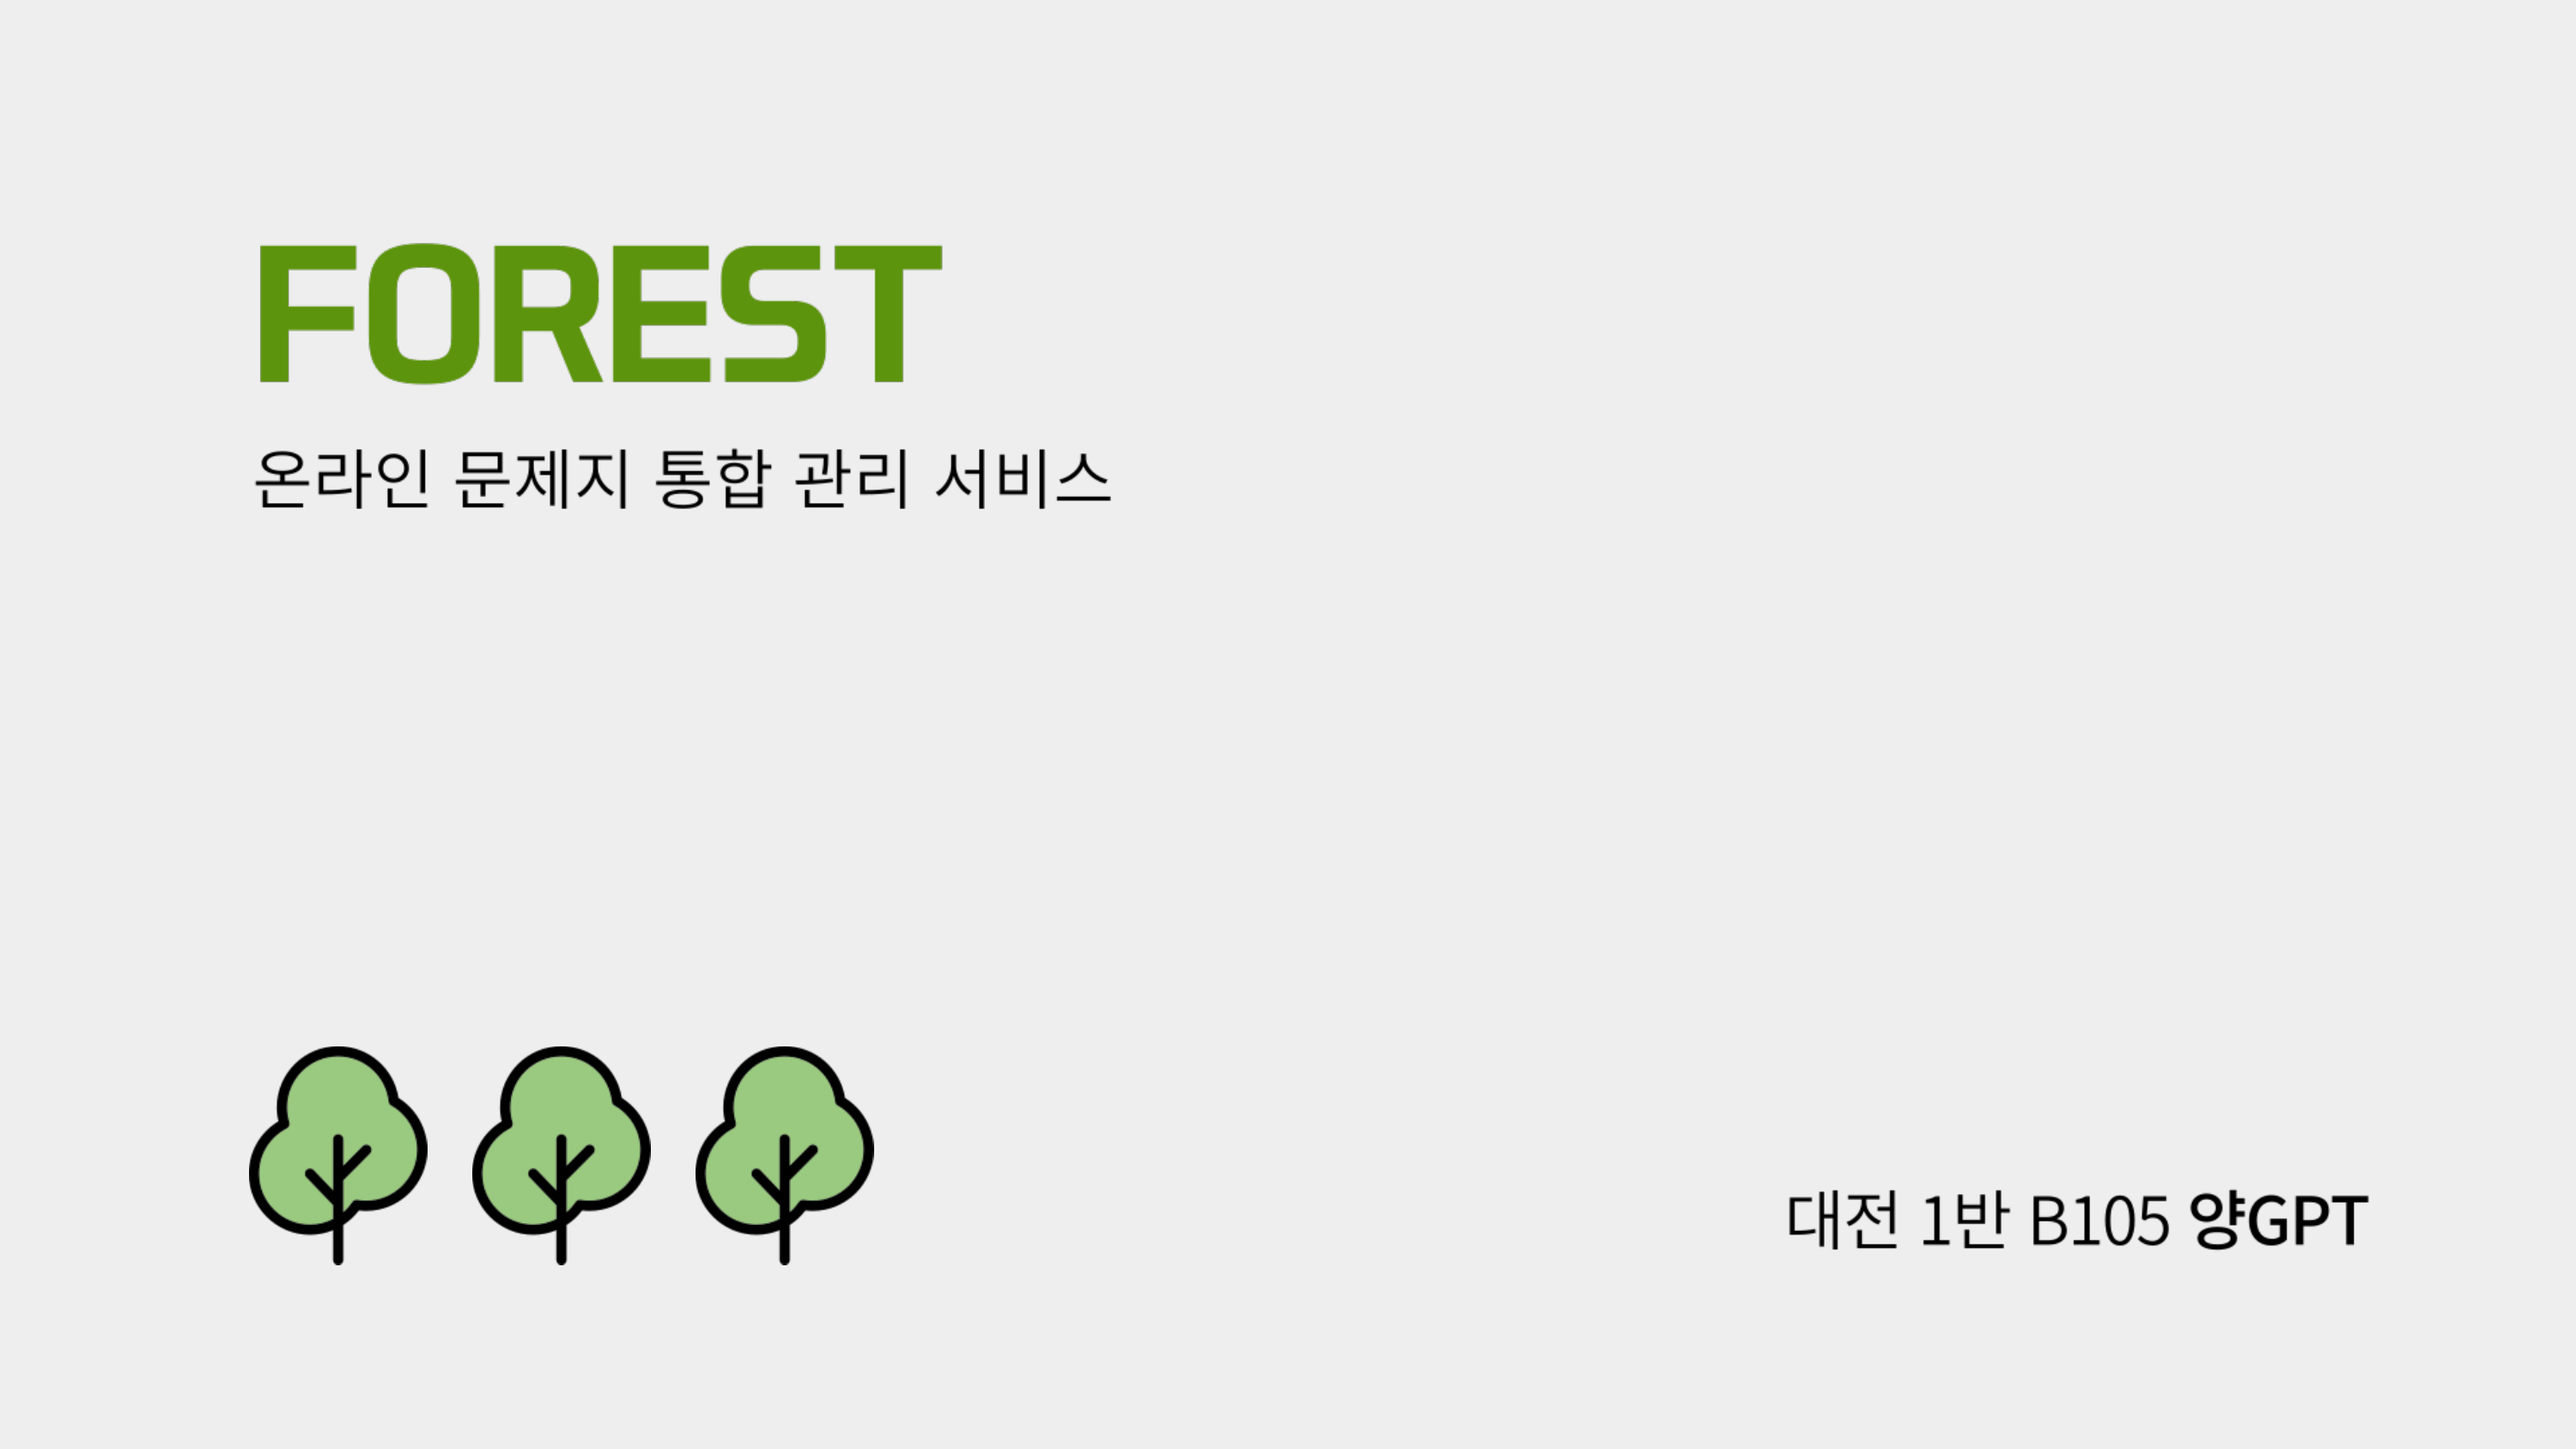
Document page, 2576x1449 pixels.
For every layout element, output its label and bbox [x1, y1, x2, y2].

text_box [249, 1046, 428, 1265]
text_box [472, 1046, 651, 1265]
picture [228, 180, 1147, 540]
text_box [696, 1046, 874, 1265]
picture [1327, 1162, 2405, 1282]
